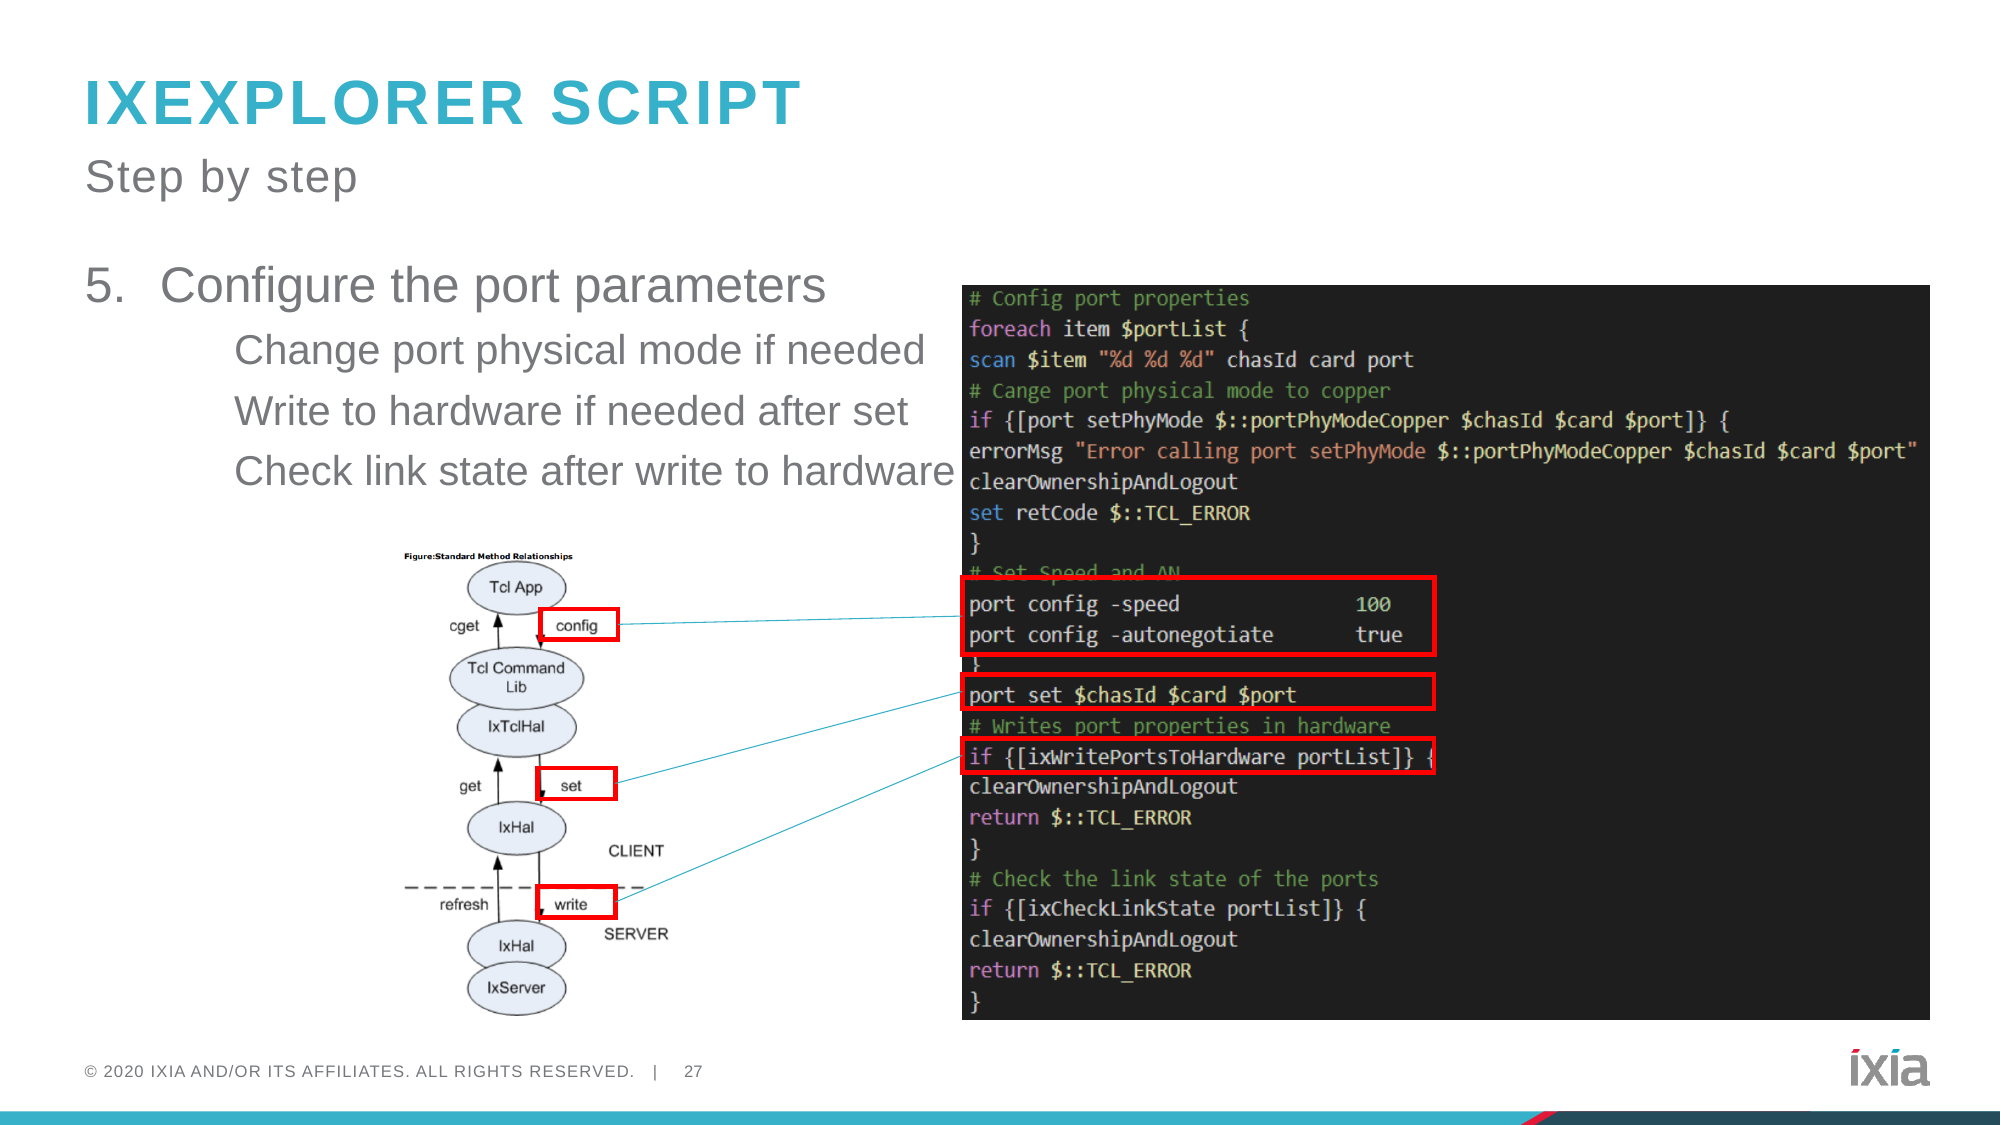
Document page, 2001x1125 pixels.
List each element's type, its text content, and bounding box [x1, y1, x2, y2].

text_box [618, 616, 963, 625]
picture [962, 285, 1930, 1020]
title Ixexplorer script [69, 46, 1930, 145]
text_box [615, 691, 963, 755]
picture [398, 547, 677, 1020]
picture [1851, 1049, 1930, 1086]
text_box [615, 755, 963, 903]
list Configure the port parameters Change port physical mode if needed Write to hardware if needed after set Check link state after write to hardware [69, 245, 1930, 1034]
list Step by step [69, 145, 1930, 211]
